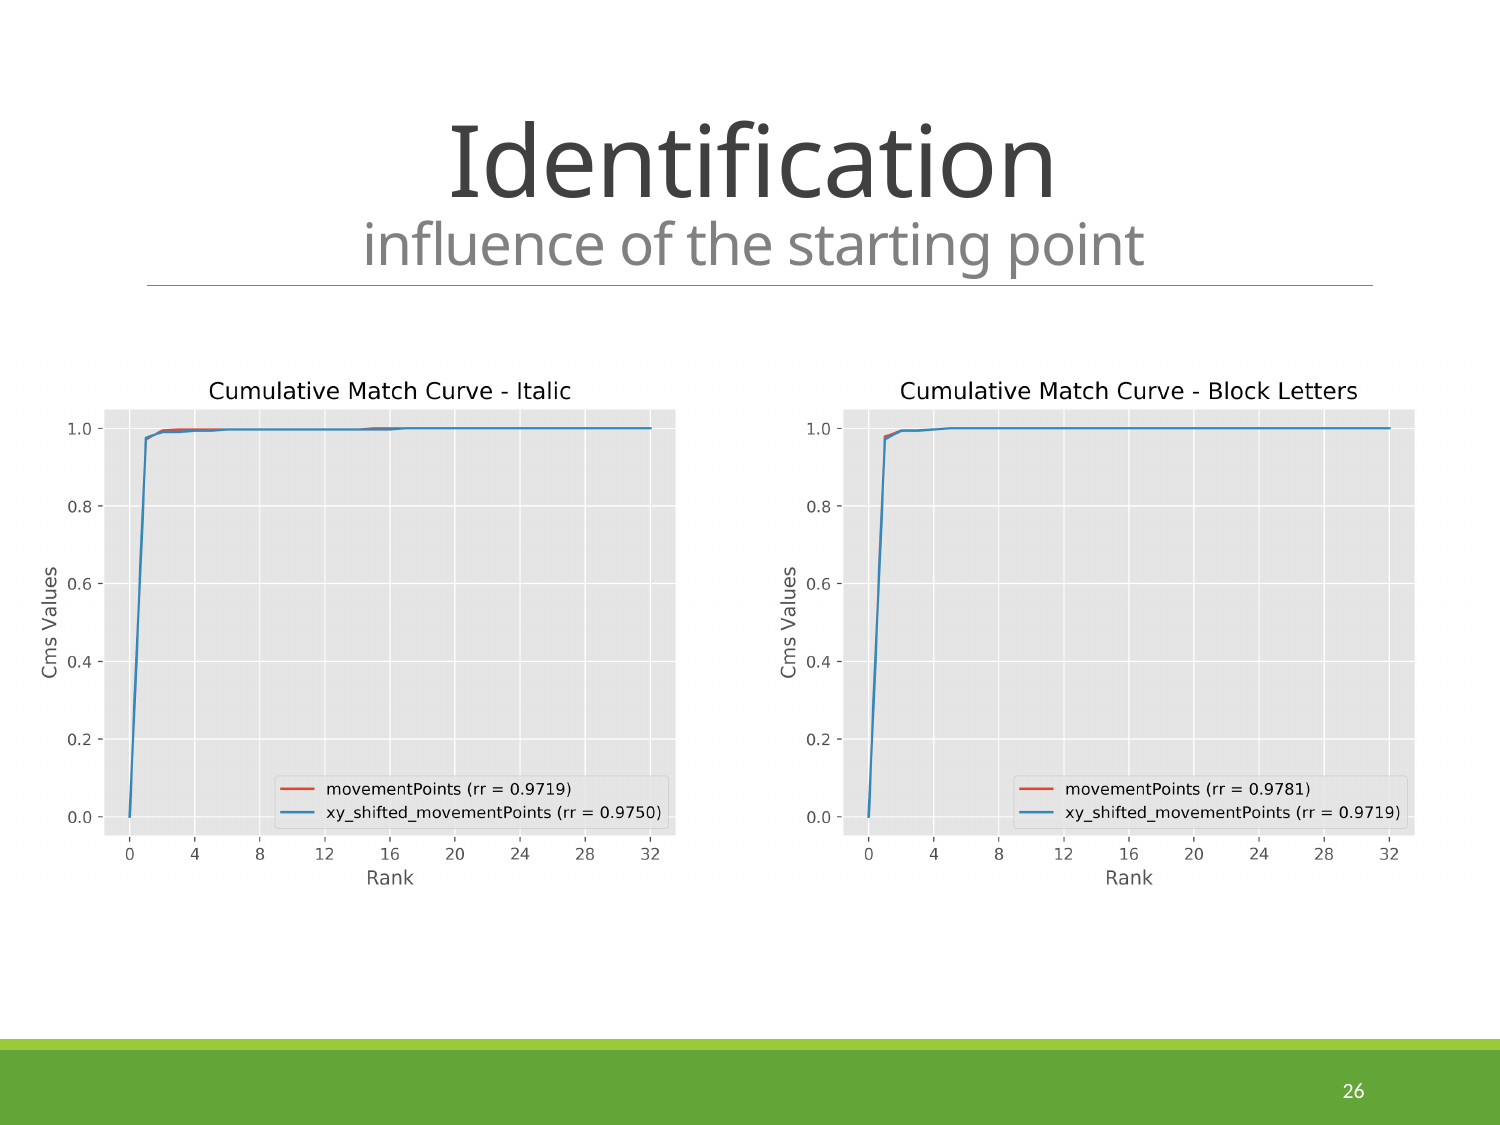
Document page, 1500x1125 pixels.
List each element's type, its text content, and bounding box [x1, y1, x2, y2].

slide_number 26 [1218, 1059, 1380, 1120]
title Identification influence of the starting point [135, 47, 1373, 285]
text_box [11, 341, 1489, 898]
